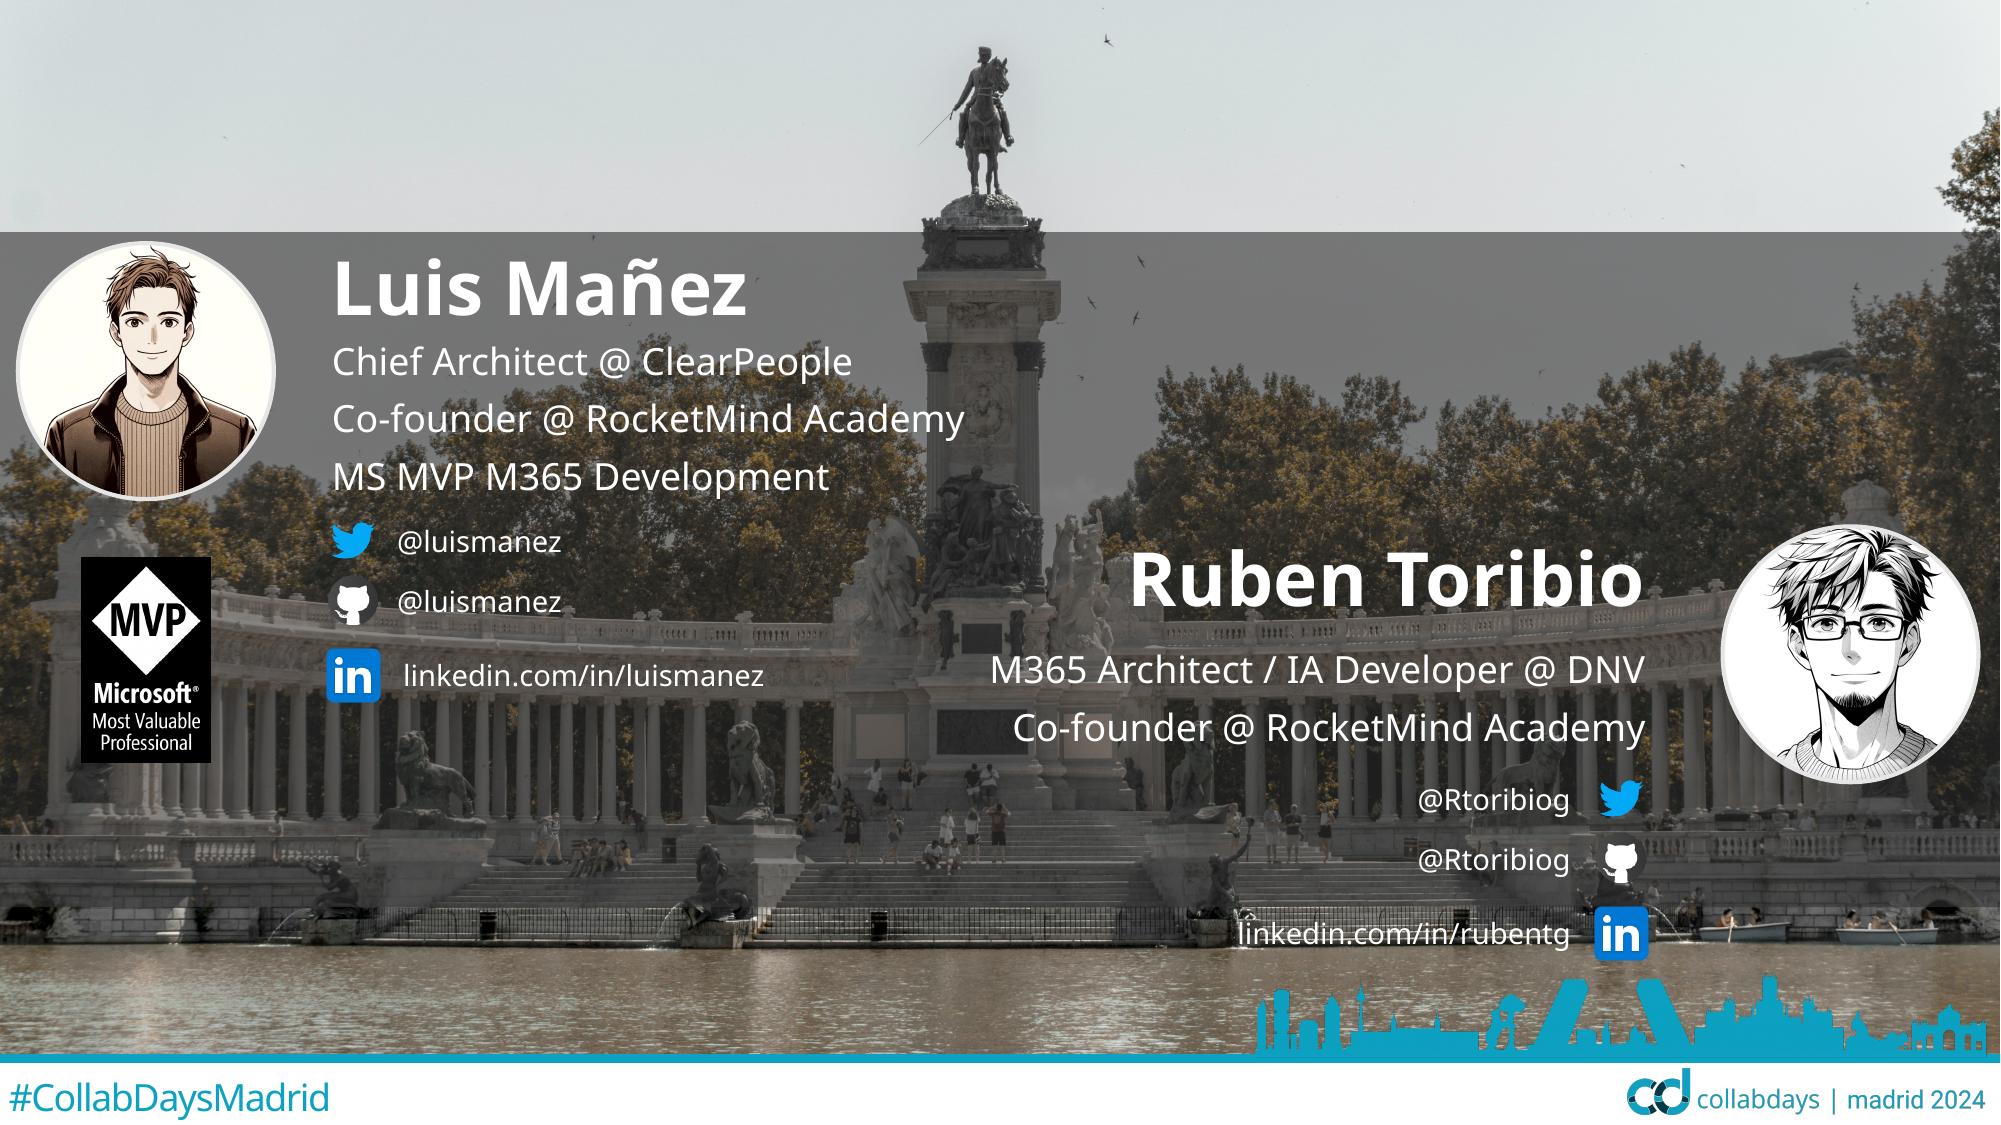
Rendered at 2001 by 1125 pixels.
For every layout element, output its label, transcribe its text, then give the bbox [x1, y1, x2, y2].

picture [1722, 526, 1979, 783]
picture [0, 897, 2001, 1066]
picture [17, 242, 275, 500]
text_box @Rtoribiog [1196, 833, 1586, 884]
text_box @Rtoribiog [1196, 773, 1586, 824]
picture [0, 0, 2000, 232]
picture [80, 556, 211, 763]
text_box Luis Mañez [317, 243, 966, 330]
text_box linkedin.com/in/rubentg [1202, 907, 1585, 958]
text_box Ruben Toribio [751, 534, 1661, 639]
picture [316, 639, 389, 712]
picture [1627, 1068, 1986, 1115]
text_box @luismanez [383, 576, 737, 626]
picture [323, 511, 383, 631]
picture [1591, 768, 1652, 888]
text_box Chief Architect @ ClearPeople Co-founder @ RocketMind Academy MS MVP M365 Development [317, 330, 1166, 505]
text_box M365 Architect / IA Developer @ DNV Co-founder @ RocketMind Academy [751, 639, 1661, 757]
text_box linkedin.com/in/luismanez [389, 650, 797, 700]
text_box @luismanez [383, 516, 737, 566]
